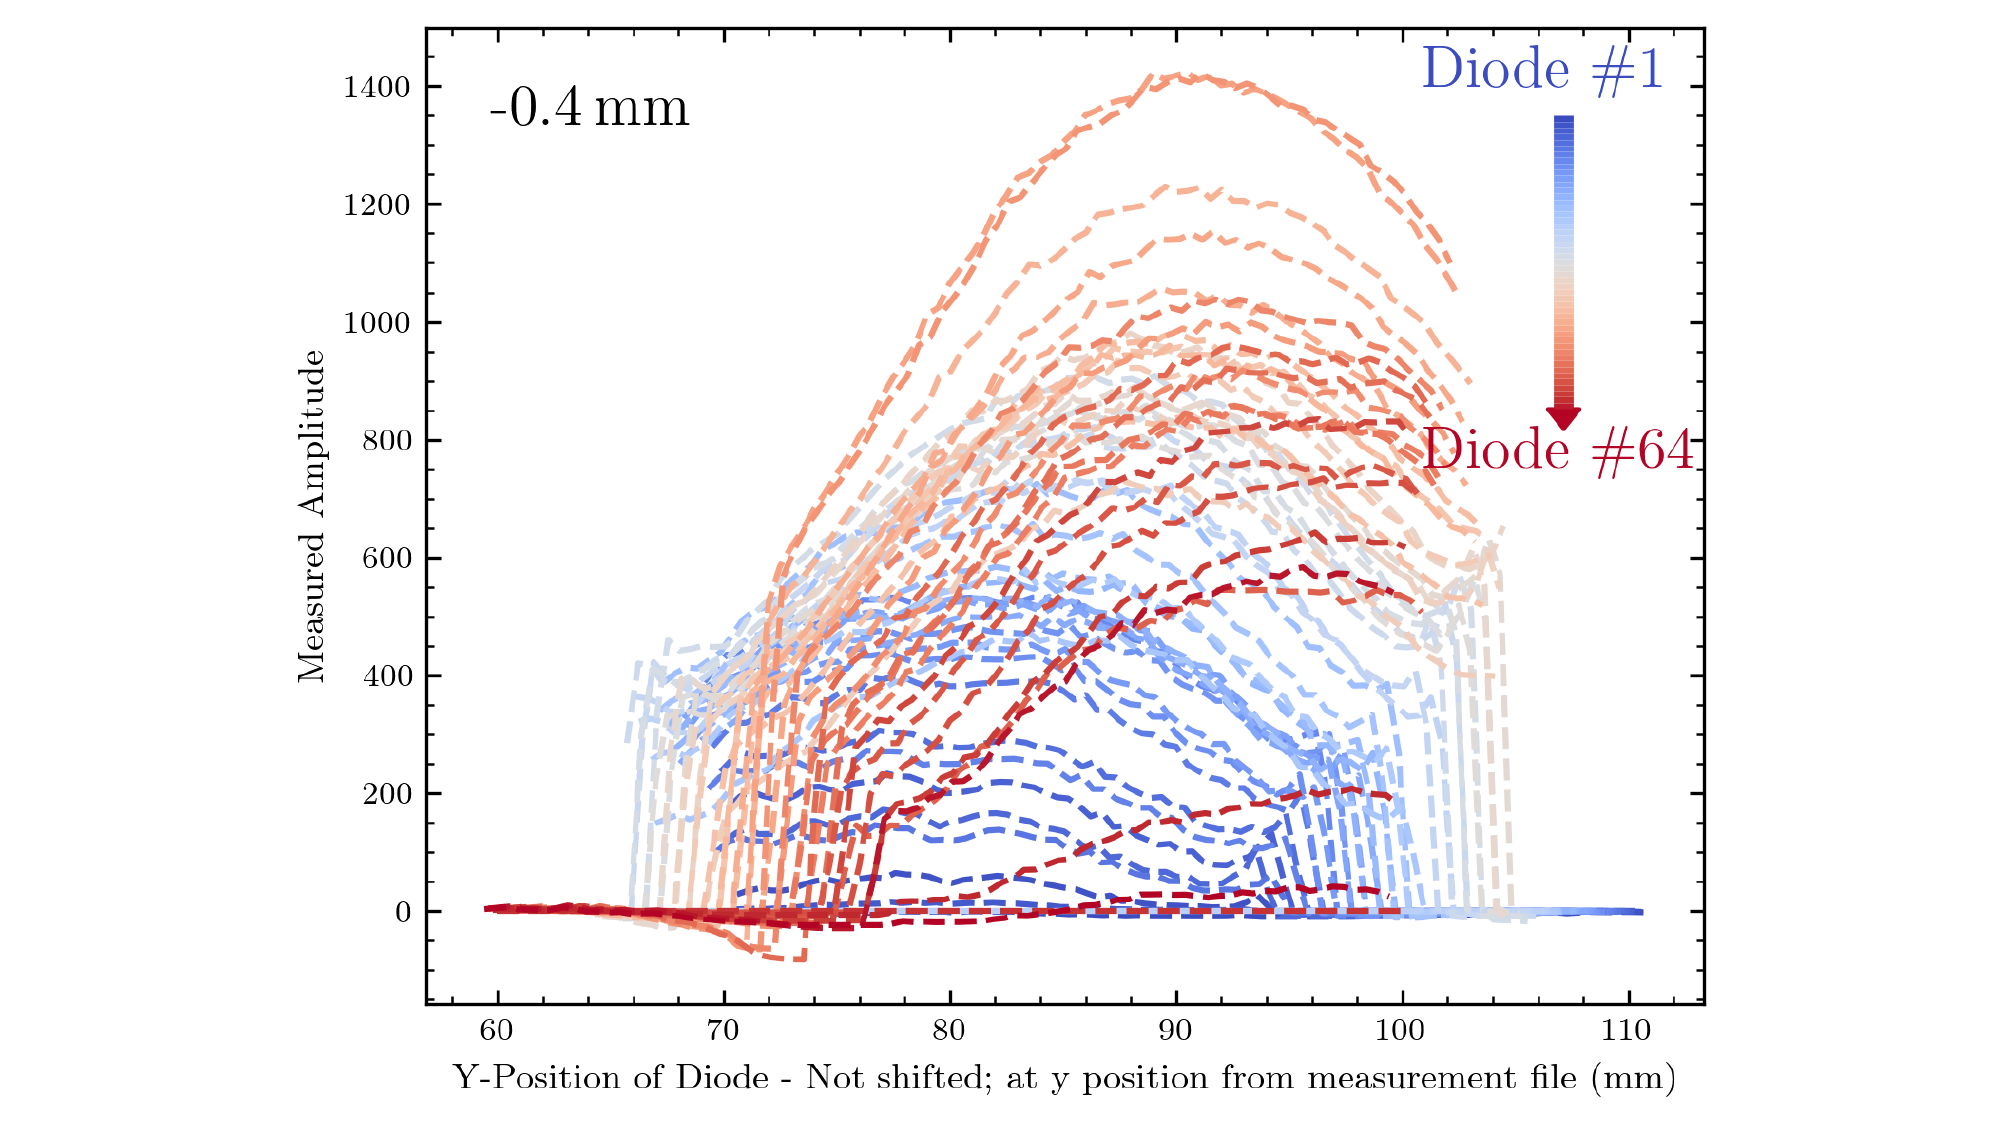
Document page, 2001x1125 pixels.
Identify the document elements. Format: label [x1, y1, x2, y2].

picture [268, 0, 1732, 1125]
